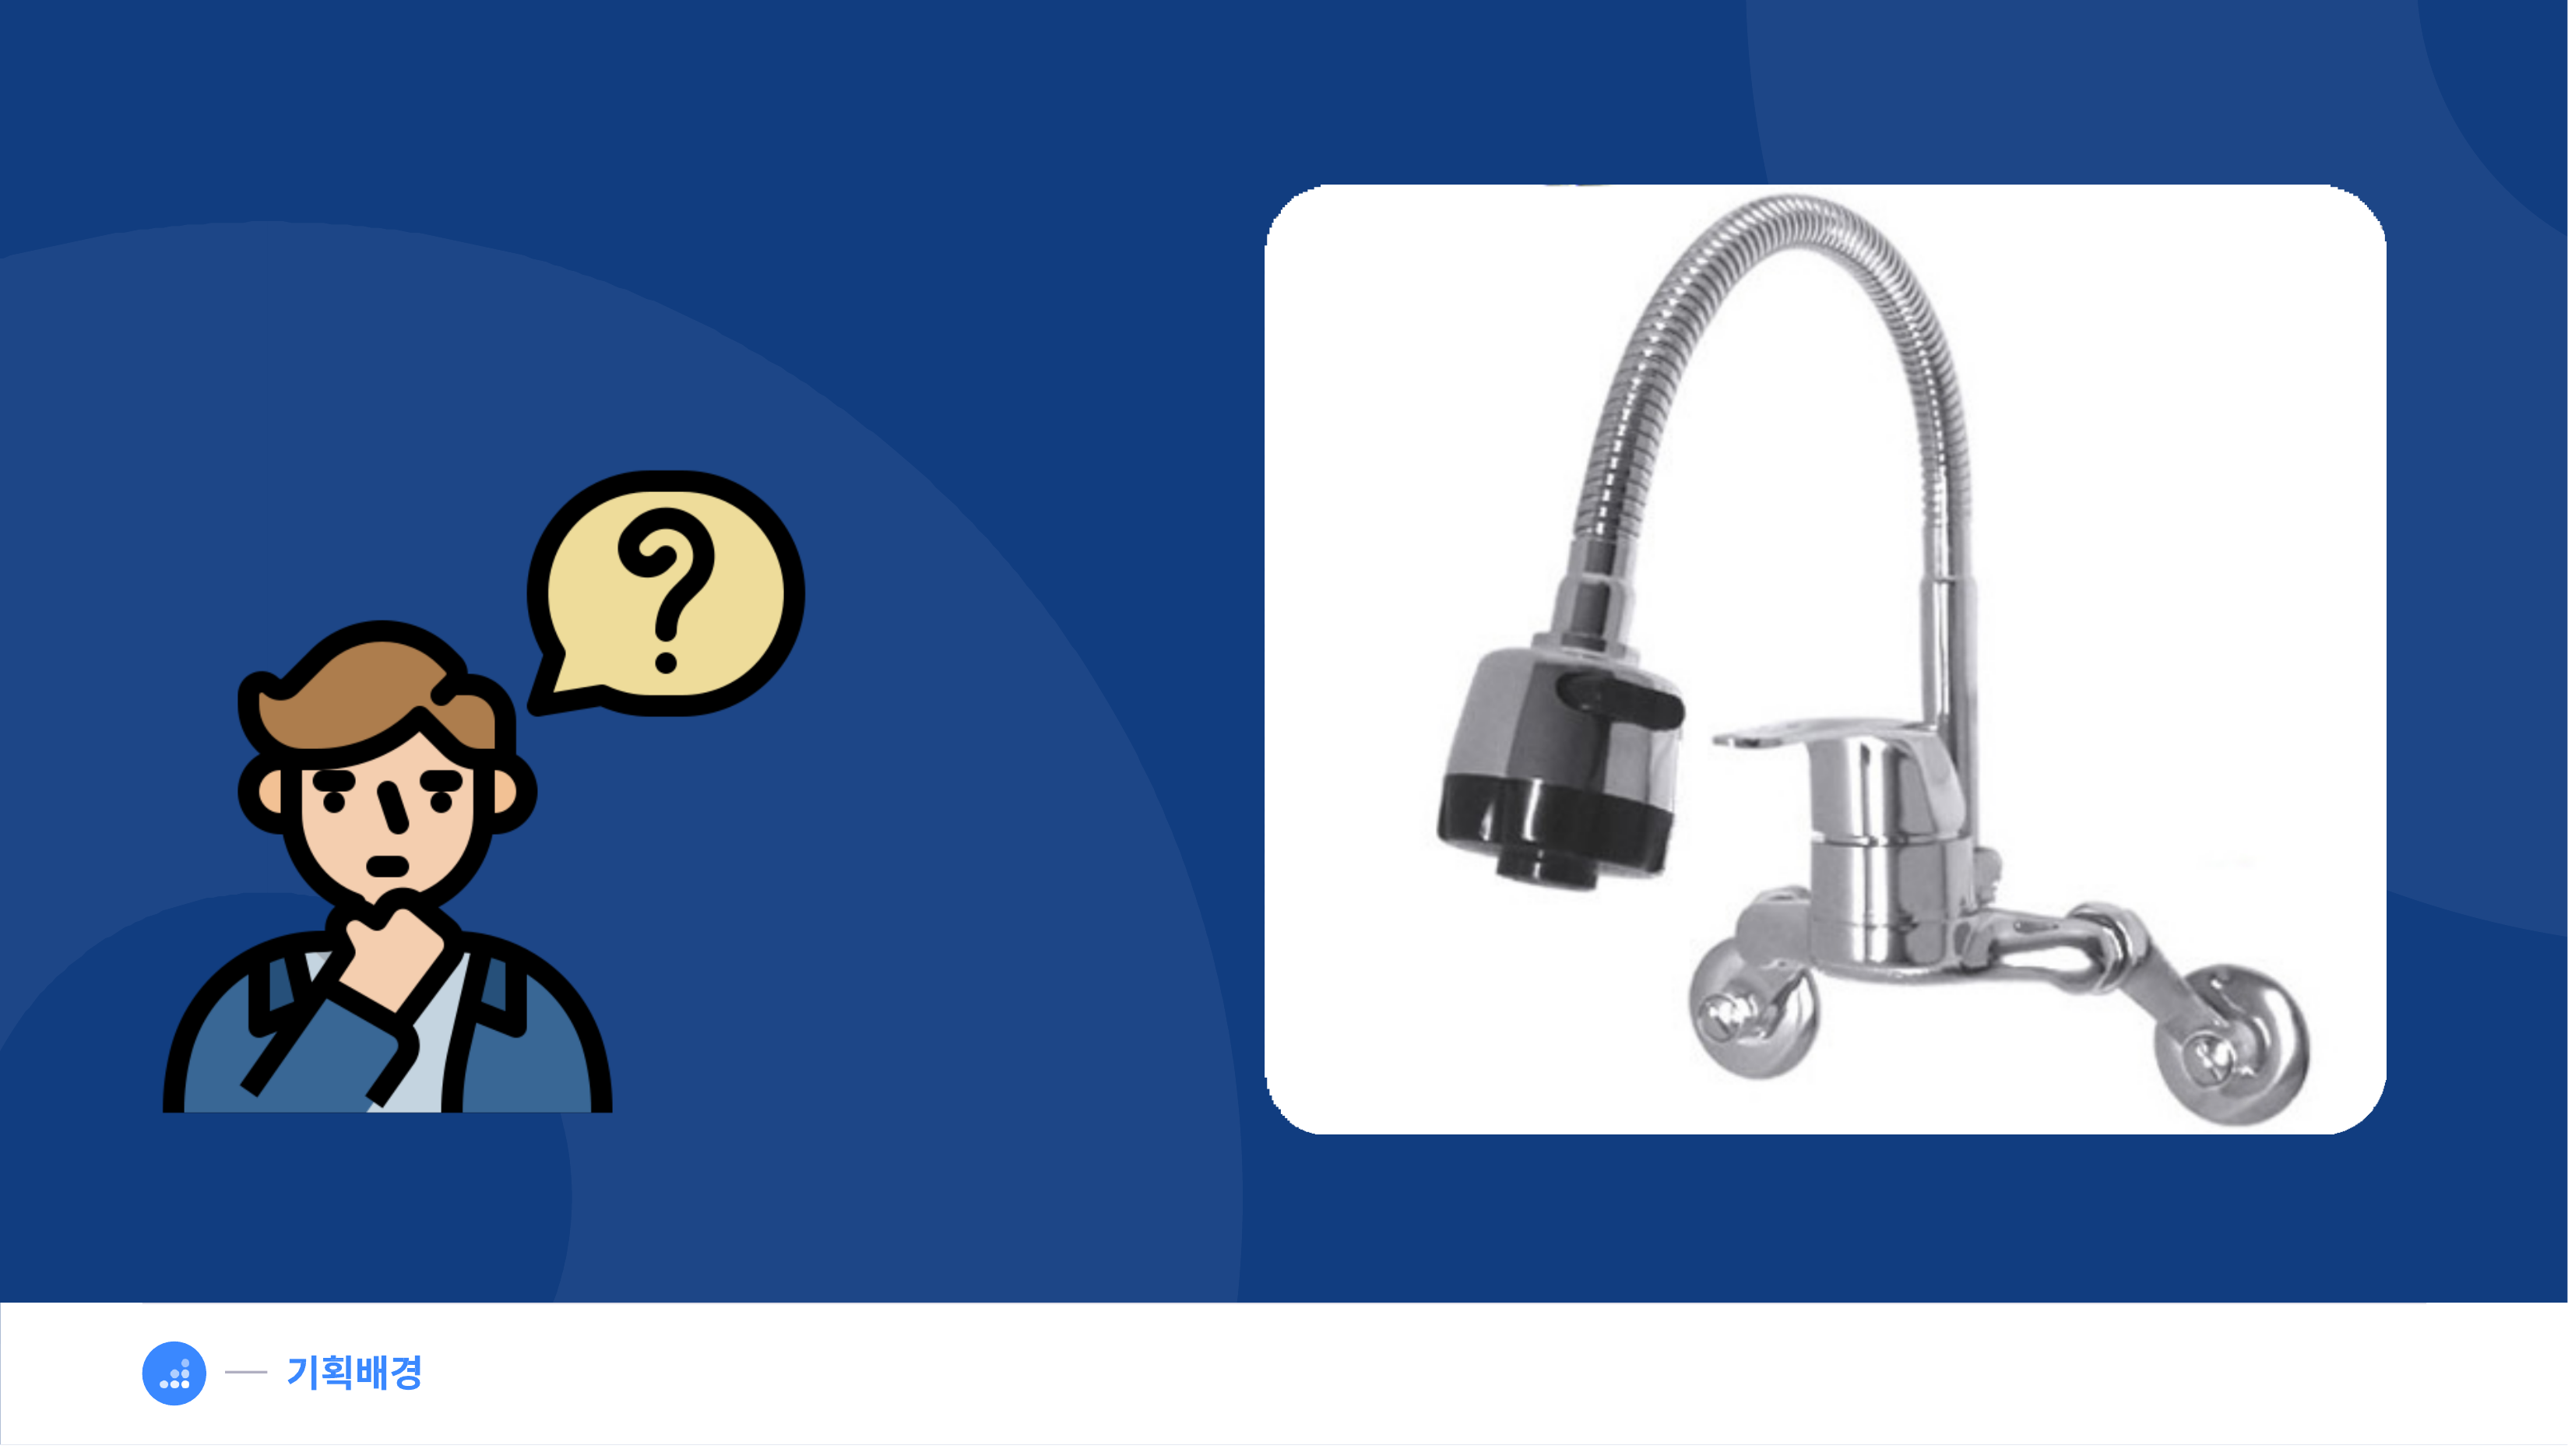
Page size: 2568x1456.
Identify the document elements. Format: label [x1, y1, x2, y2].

text_box [0, 183, 2568, 1445]
